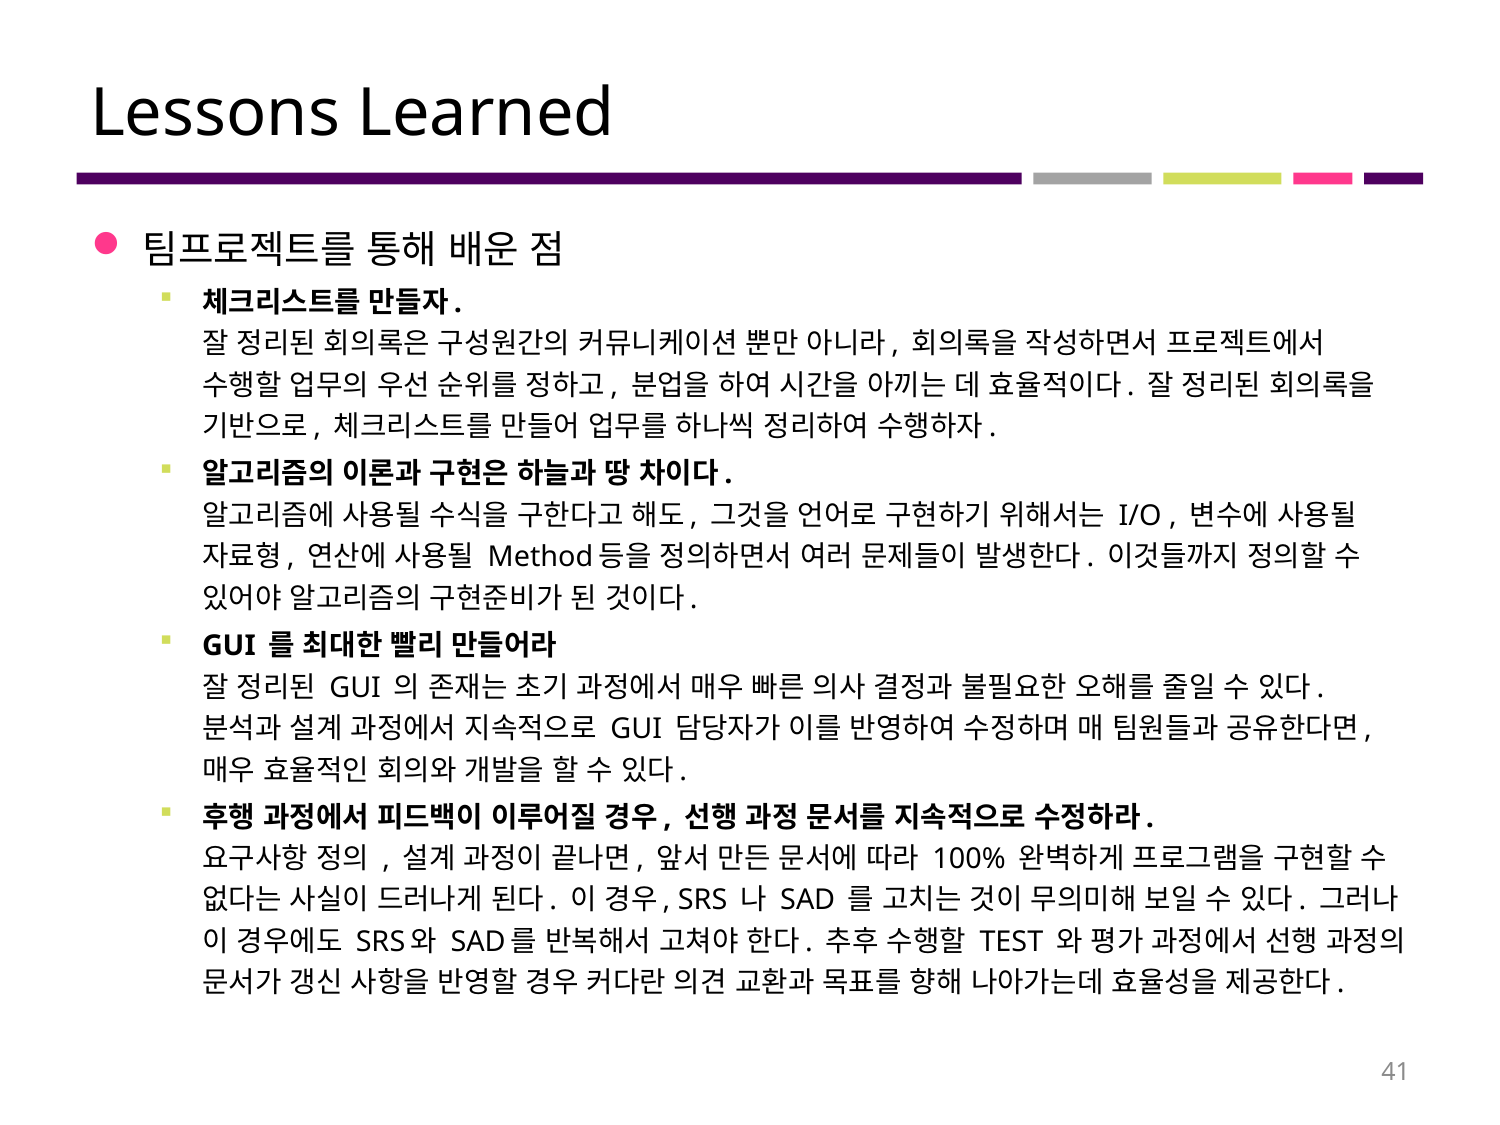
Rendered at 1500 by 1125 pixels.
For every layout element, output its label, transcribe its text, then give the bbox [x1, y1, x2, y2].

slide_number 41 [1074, 1042, 1425, 1103]
title Lessons Learned [75, 45, 1425, 173]
list 팀프로젝트를 통해 배운 점 체크리스트를 만들자. 잘 정리된 회의록은 구성원간의 커뮤니케이션 뿐만 아니라, 회의록을 작성하면서 프로젝트에서 수행할 업무의 우선 순위를 정하고, 분업을 하여 시간을 아끼는 데 효율적이다. 잘 정리된 회의록을 기반으로, 체크리스트를 만들어 업무를 하나씩 정리하여 수행하자. 알고리즘의 이론과 구현은 하늘과 땅 차이다. 알고리즘에 사용될 수식을 구한다고 해도, 그것을 언어로 구현하기 위해서는 I/O , 변수에 사용될 자료형, 연산에 사용될 Method등을 정의하면서 여러 문제들이 발생한다. 이것들까지 정의할 수 있어야 알고리즘의 구현준비가 된 것이다. GUI 를 최대한 빨리 만들어라 잘 정리된 GUI 의 존재는 초기 과정에서 매우 빠른 의사 결정과 불필요한 오해를 줄일 수 있다. 분석과 설계 과정에서 지속적으로 GUI 담당자가 이를 반영하여 수정하며 매 팀원들과 공유한다면, 매우 효율적인 회의와 개발을 할 수 있다. 후행 과정에서 피드백이 이루어질 경우, 선행 과정 문서를 지속적으로 수정하라. 요구사항 정의 , 설계 과정이 끝나면, 앞서 만든 문서에 따라 100% 완벽하게 프로그램을 구현할 수 없다는 사실이 드러나게 된다. 이 경우, SRS 나 SAD 를 고치는 것이 무의미해 보일 수 있다. 그러나 이 경우에도 SRS와 SAD를 반복해서 고쳐야 한다. 추후 수행할 TEST 와 평가 과정에서 선행 과정의 문서가 갱신 사항을 반영할 경우 커다란 의견 교환과 목표를 향해 나아가는데 효율성을 제공한다. [76, 208, 1427, 1024]
